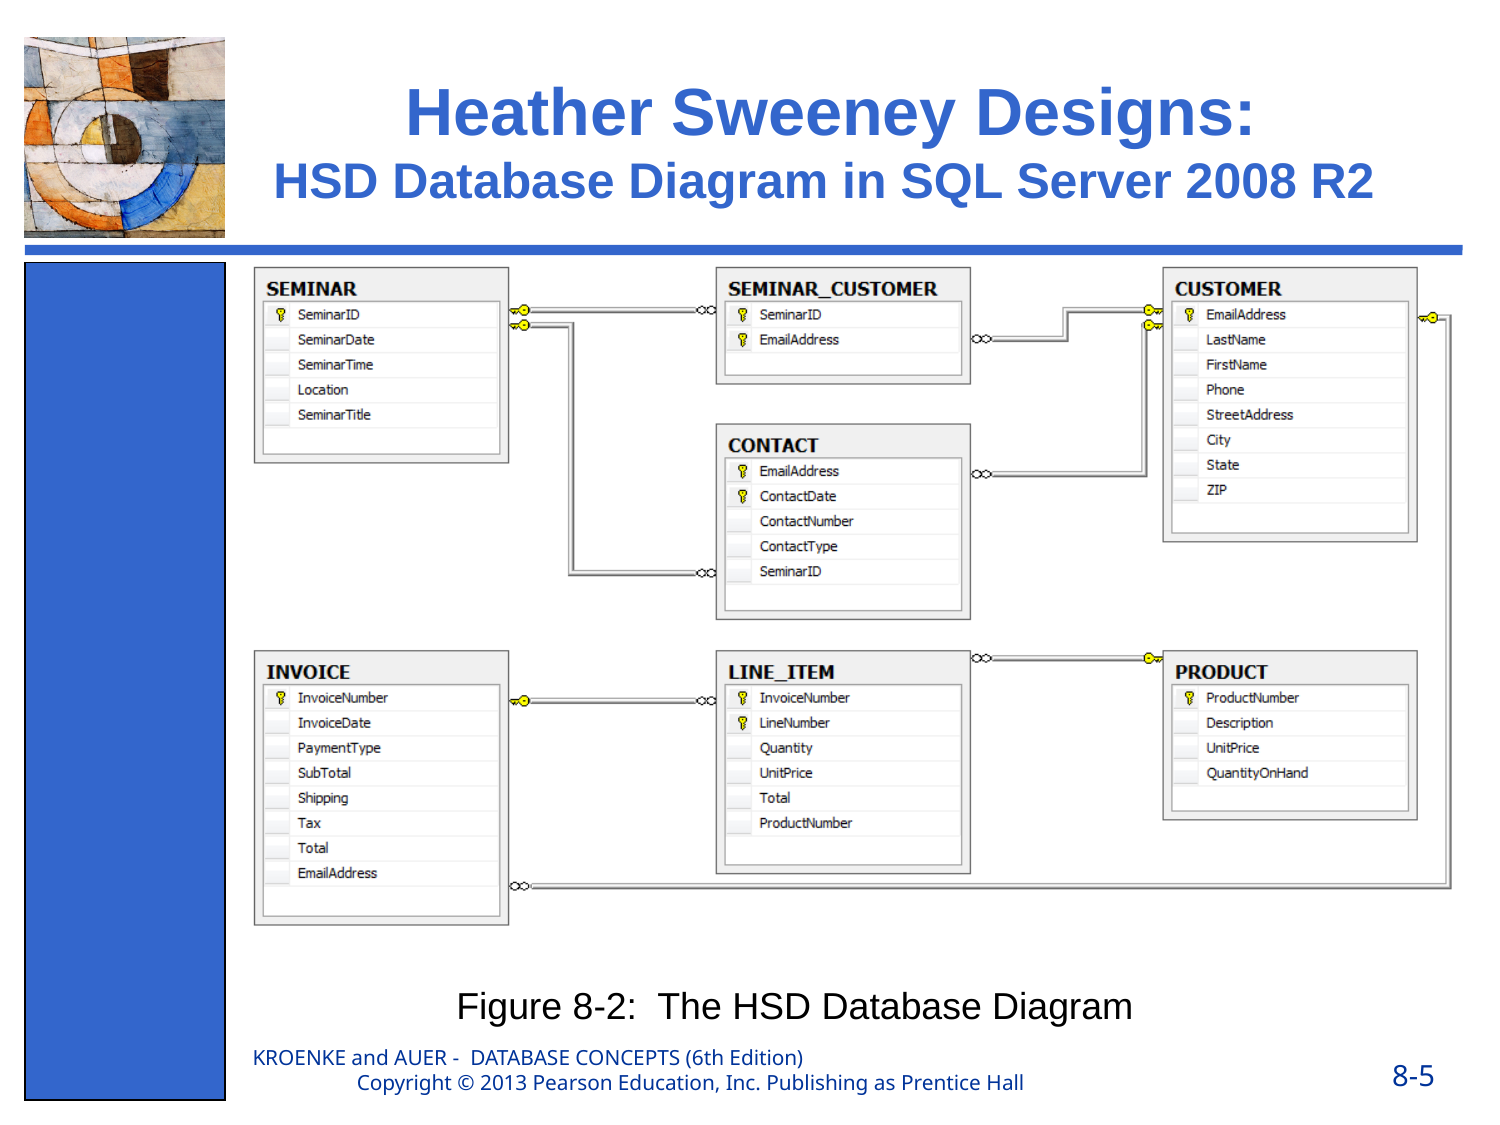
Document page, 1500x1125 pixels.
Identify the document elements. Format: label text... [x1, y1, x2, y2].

text_box Figure 8-2: The HSD Database Diagram [441, 974, 1149, 1035]
title Heather Sweeney Designs: HSD Database Diagram in SQL Server 2008 R2 [237, 44, 1426, 233]
picture [249, 262, 1458, 932]
picture [24, 37, 225, 238]
slide_number 8-5 [1287, 1049, 1451, 1103]
footer KROENKE and AUER - DATABASE CONCEPTS (6th Edition) Copyright © 2013 Pearson Education, Inc. Publishing as Prentice Hall [237, 1037, 1088, 1104]
